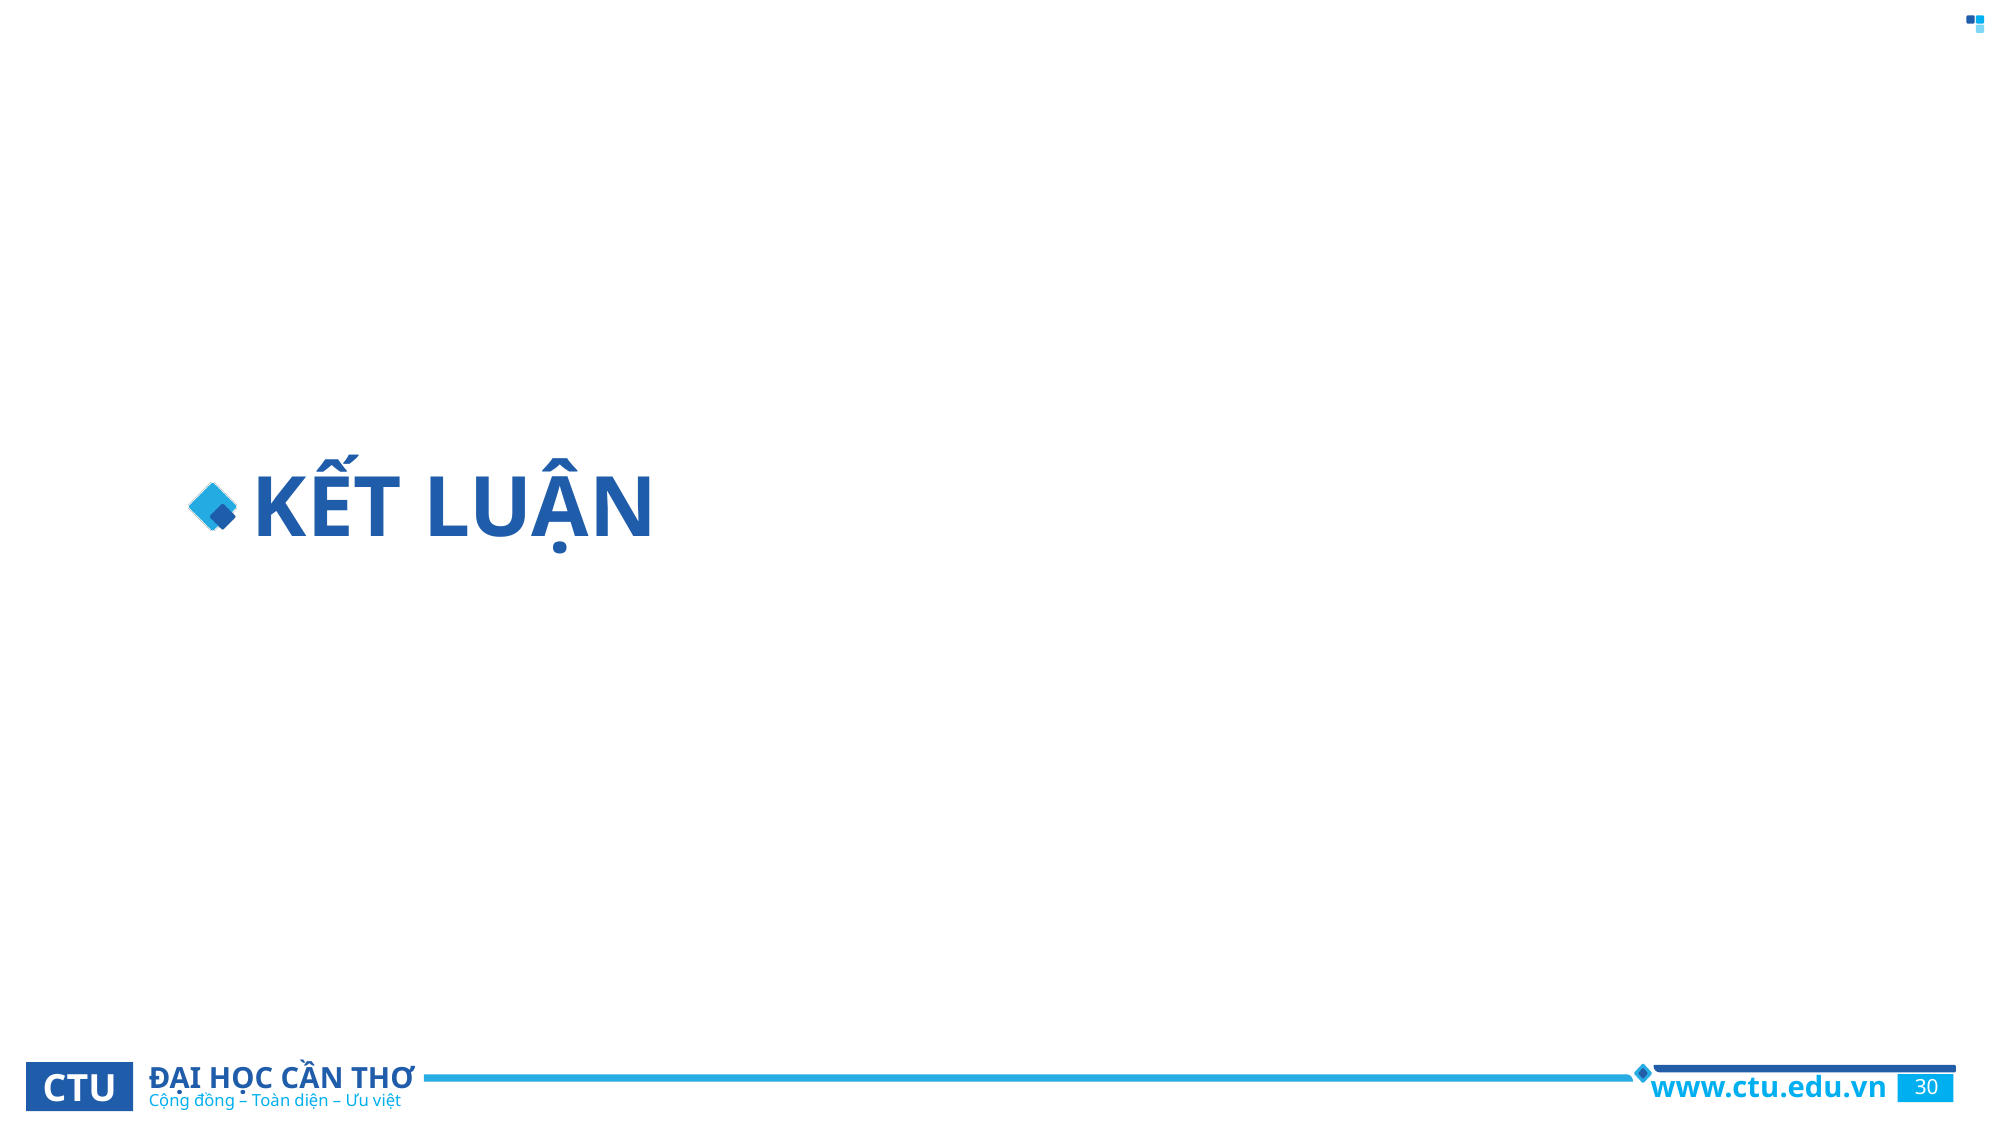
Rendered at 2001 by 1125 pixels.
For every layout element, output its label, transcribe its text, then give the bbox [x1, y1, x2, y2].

title KẾT LUẬN [236, 290, 1883, 563]
picture [188, 482, 236, 531]
